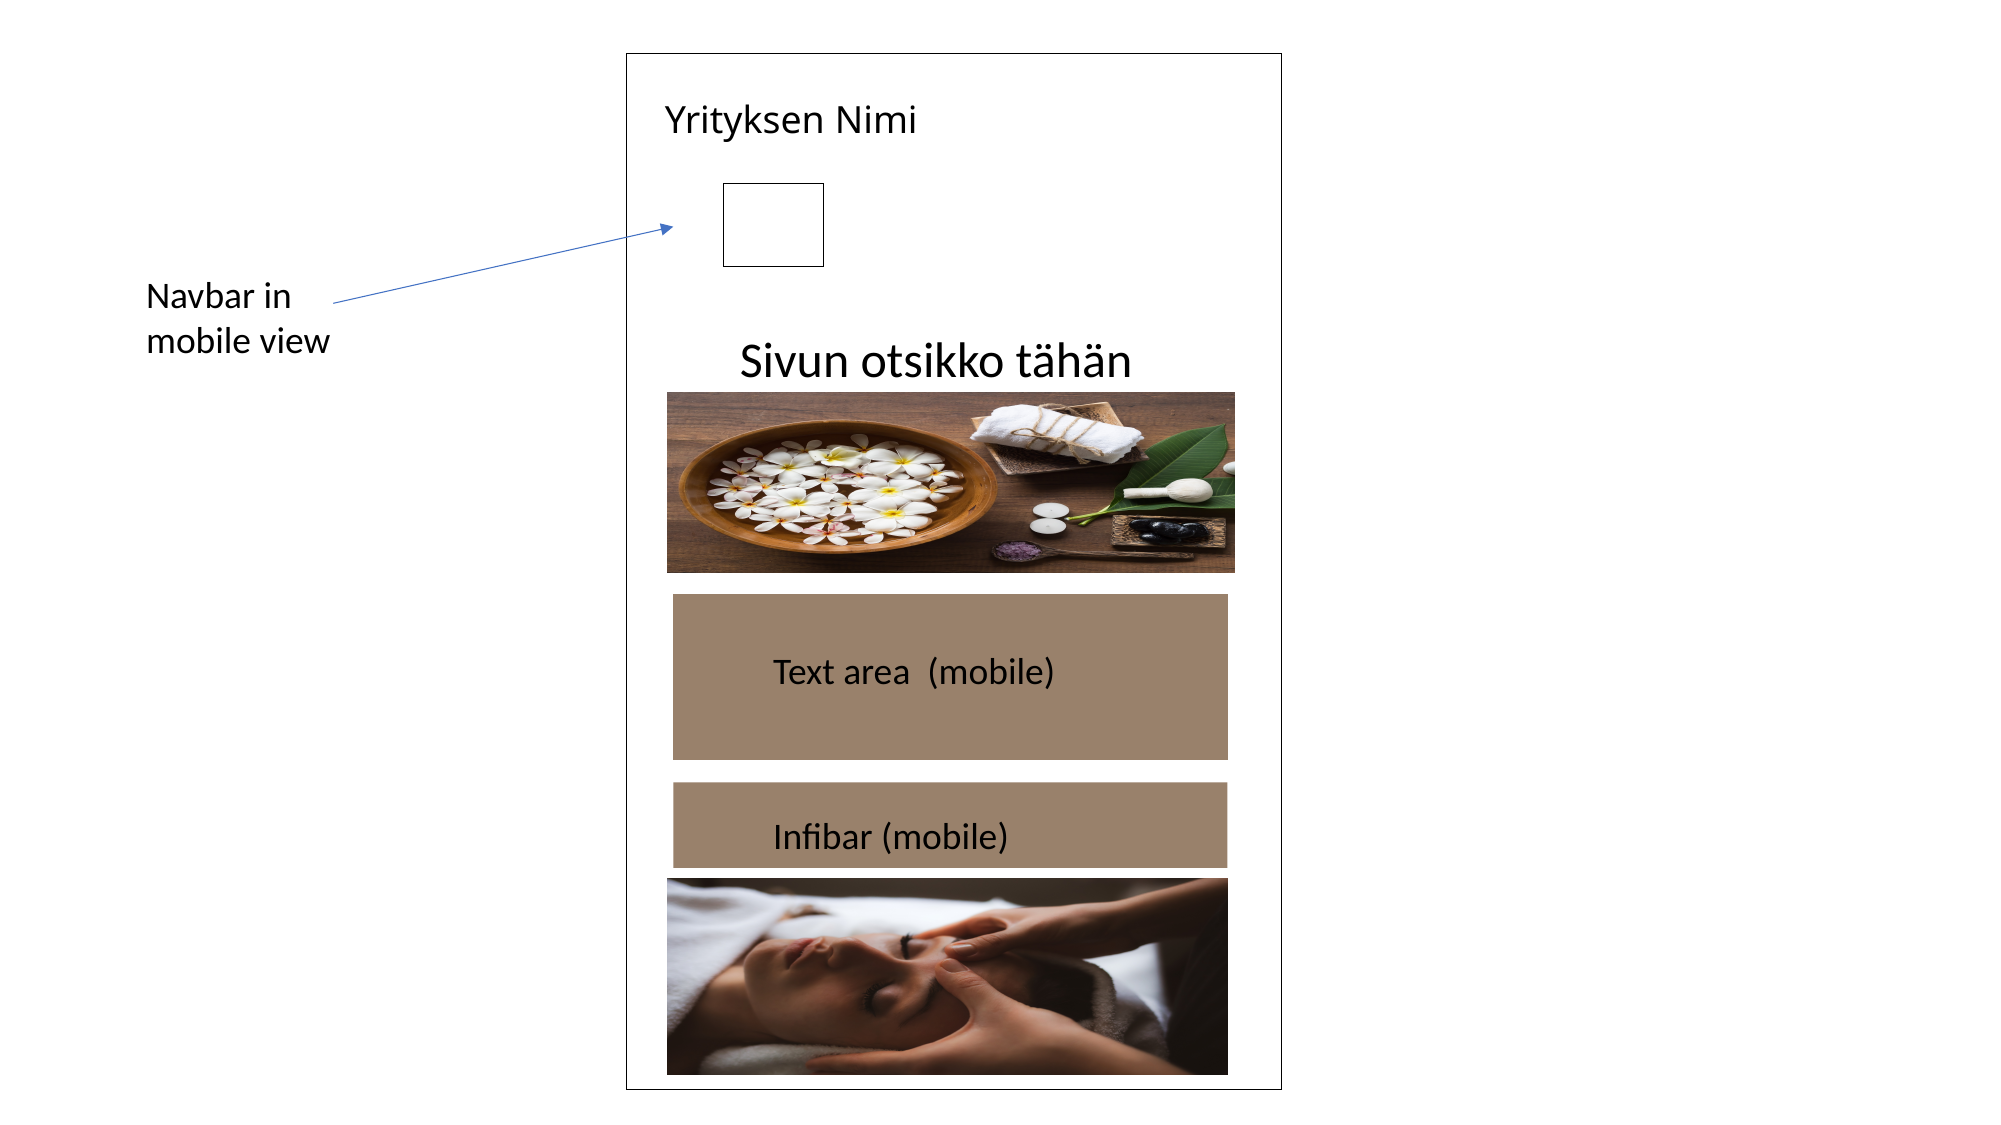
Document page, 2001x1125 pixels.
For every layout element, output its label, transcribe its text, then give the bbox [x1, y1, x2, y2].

picture [667, 392, 1235, 573]
text_box Sivun otsikko tähän [724, 319, 1252, 395]
text_box Text area (mobile) [758, 639, 1160, 700]
text_box [673, 594, 1228, 760]
text_box Yrityksen Nimi [650, 88, 1095, 148]
text_box [673, 782, 1228, 868]
text_box Infibar (mobile) [758, 804, 1160, 865]
text_box [626, 53, 1282, 1090]
text_box [723, 183, 824, 267]
text_box Navbar in mobile view [131, 263, 364, 368]
picture [667, 878, 1228, 1076]
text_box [333, 226, 674, 304]
